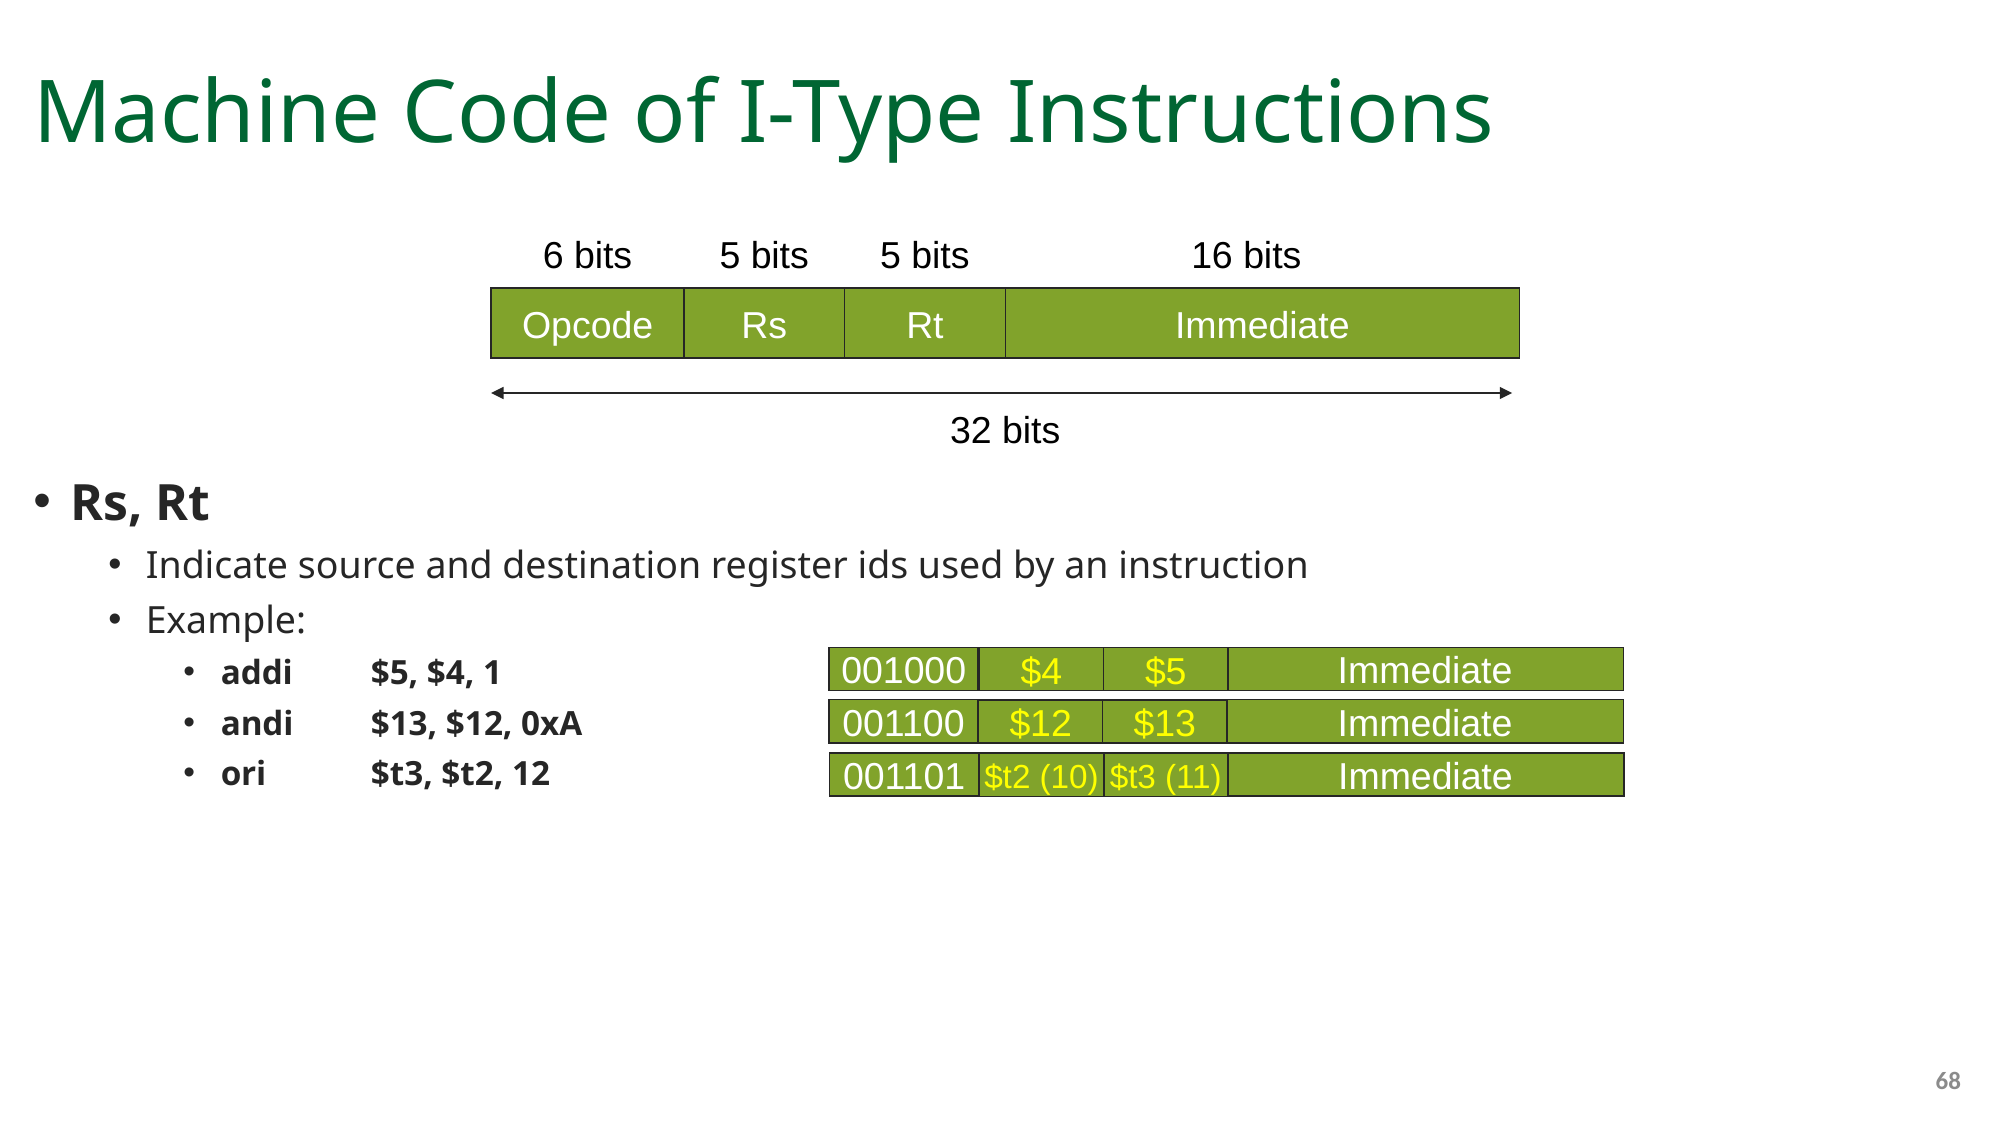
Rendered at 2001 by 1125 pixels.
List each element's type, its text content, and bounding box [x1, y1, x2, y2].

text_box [829, 699, 1624, 743]
text_box 32 bits [908, 394, 1102, 463]
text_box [829, 752, 1624, 796]
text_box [829, 647, 1624, 691]
list Rs, Rt Indicate source and destination register ids used by an instruction Example: addi $5, $4, 1 andi $13, $12, 0xA ori $t3, $t2, 12 [18, 462, 1976, 1035]
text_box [491, 218, 1520, 358]
title Machine Code of I-Type Instructions [18, 25, 1977, 169]
slide_number 68 [1526, 1050, 1977, 1110]
